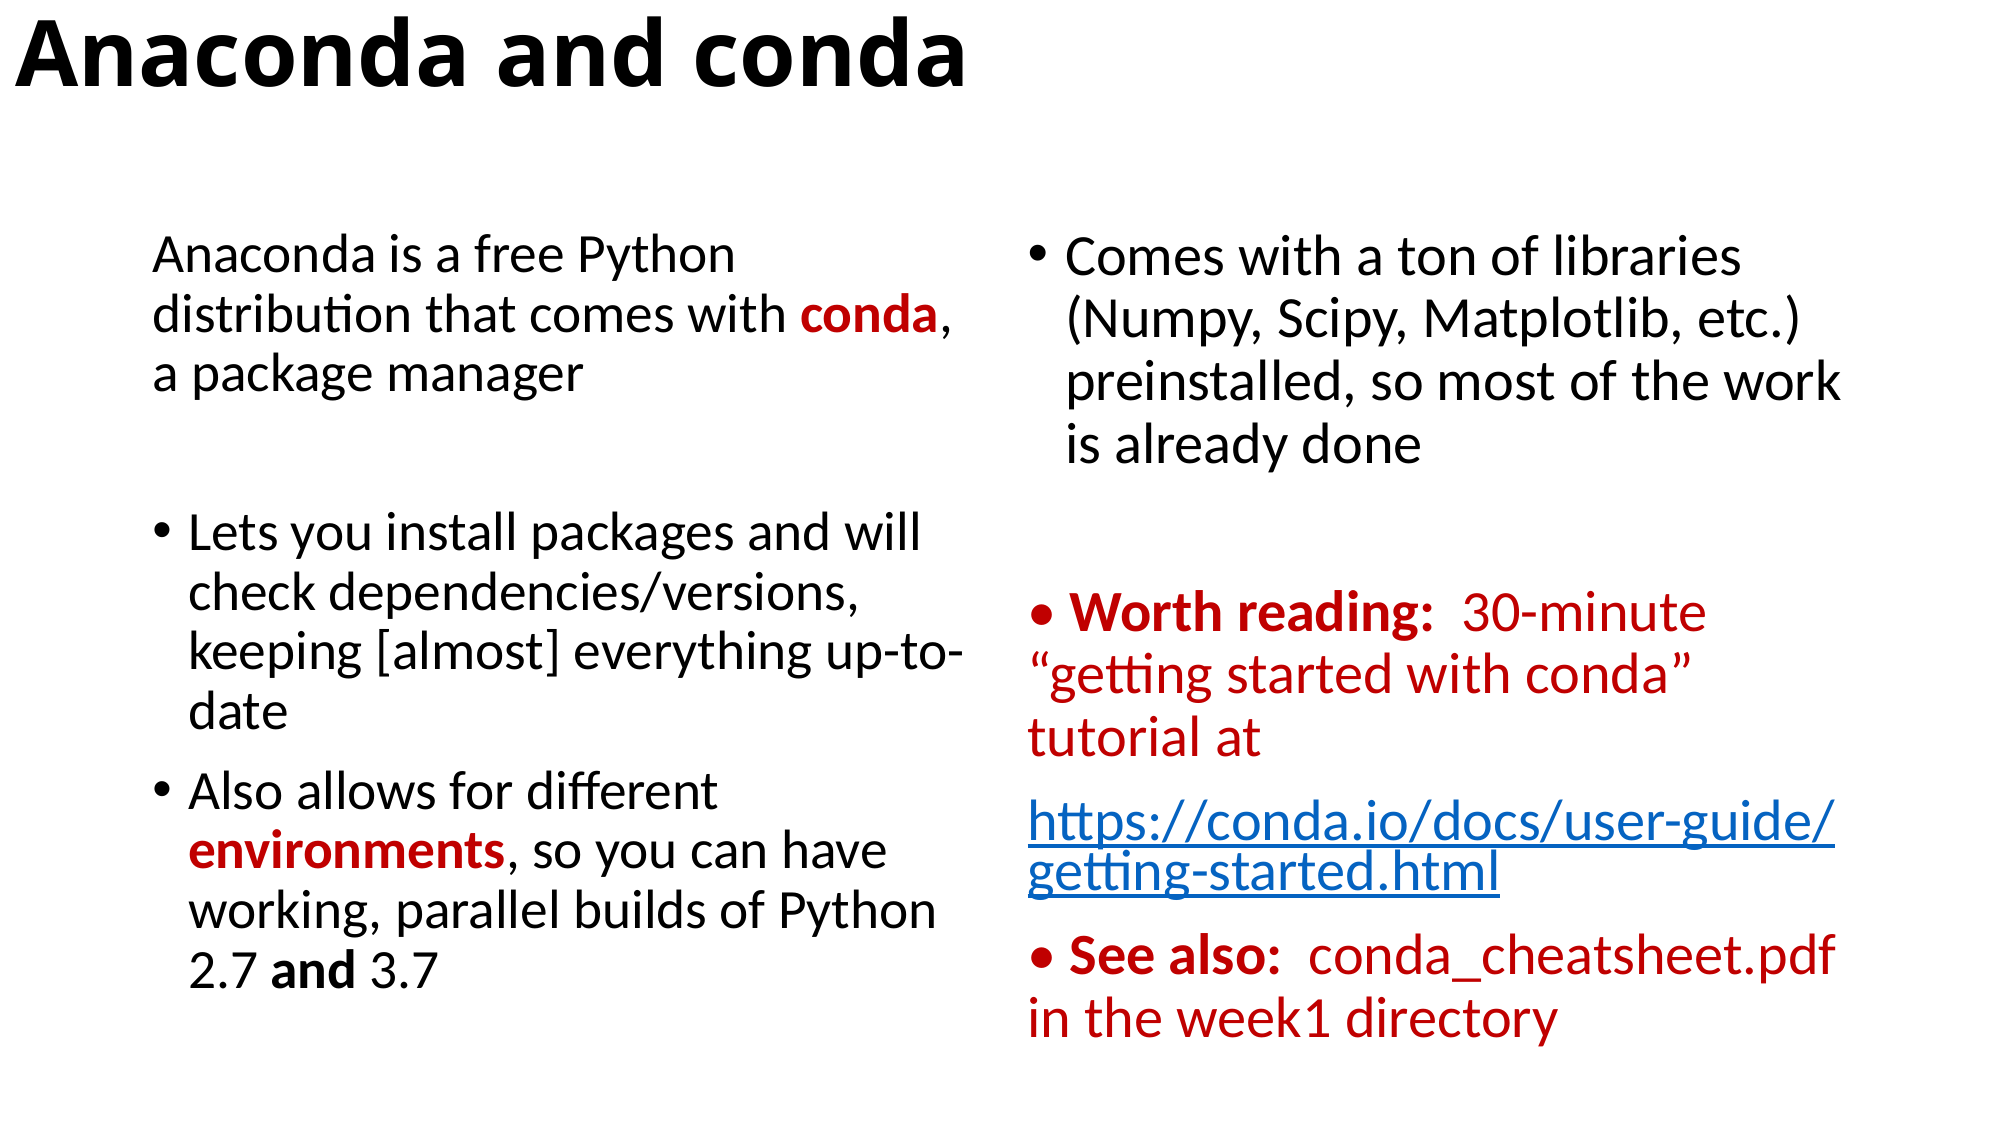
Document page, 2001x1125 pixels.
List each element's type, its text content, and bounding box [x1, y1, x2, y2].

title Anaconda and conda [0, 0, 1725, 218]
text_box Comes with a ton of libraries (Numpy, Scipy, Matplotlib, etc.) preinstalled, so most of the work is already done • Worth reading: 30-minute “getting started with conda” tutorial at https://conda.io/docs/user-guide/getting-started.html • See also: conda_cheatsheet.pdf in the week1 directory [1012, 217, 1863, 1014]
text_box Anaconda is a free Python distribution that comes with conda, a package manager Lets you install packages and will check dependencies/versions, keeping [almost] everything up-to-date Also allows for different environments, so you can have working, parallel builds of Python 2.7 and 3.7 [137, 217, 988, 1014]
